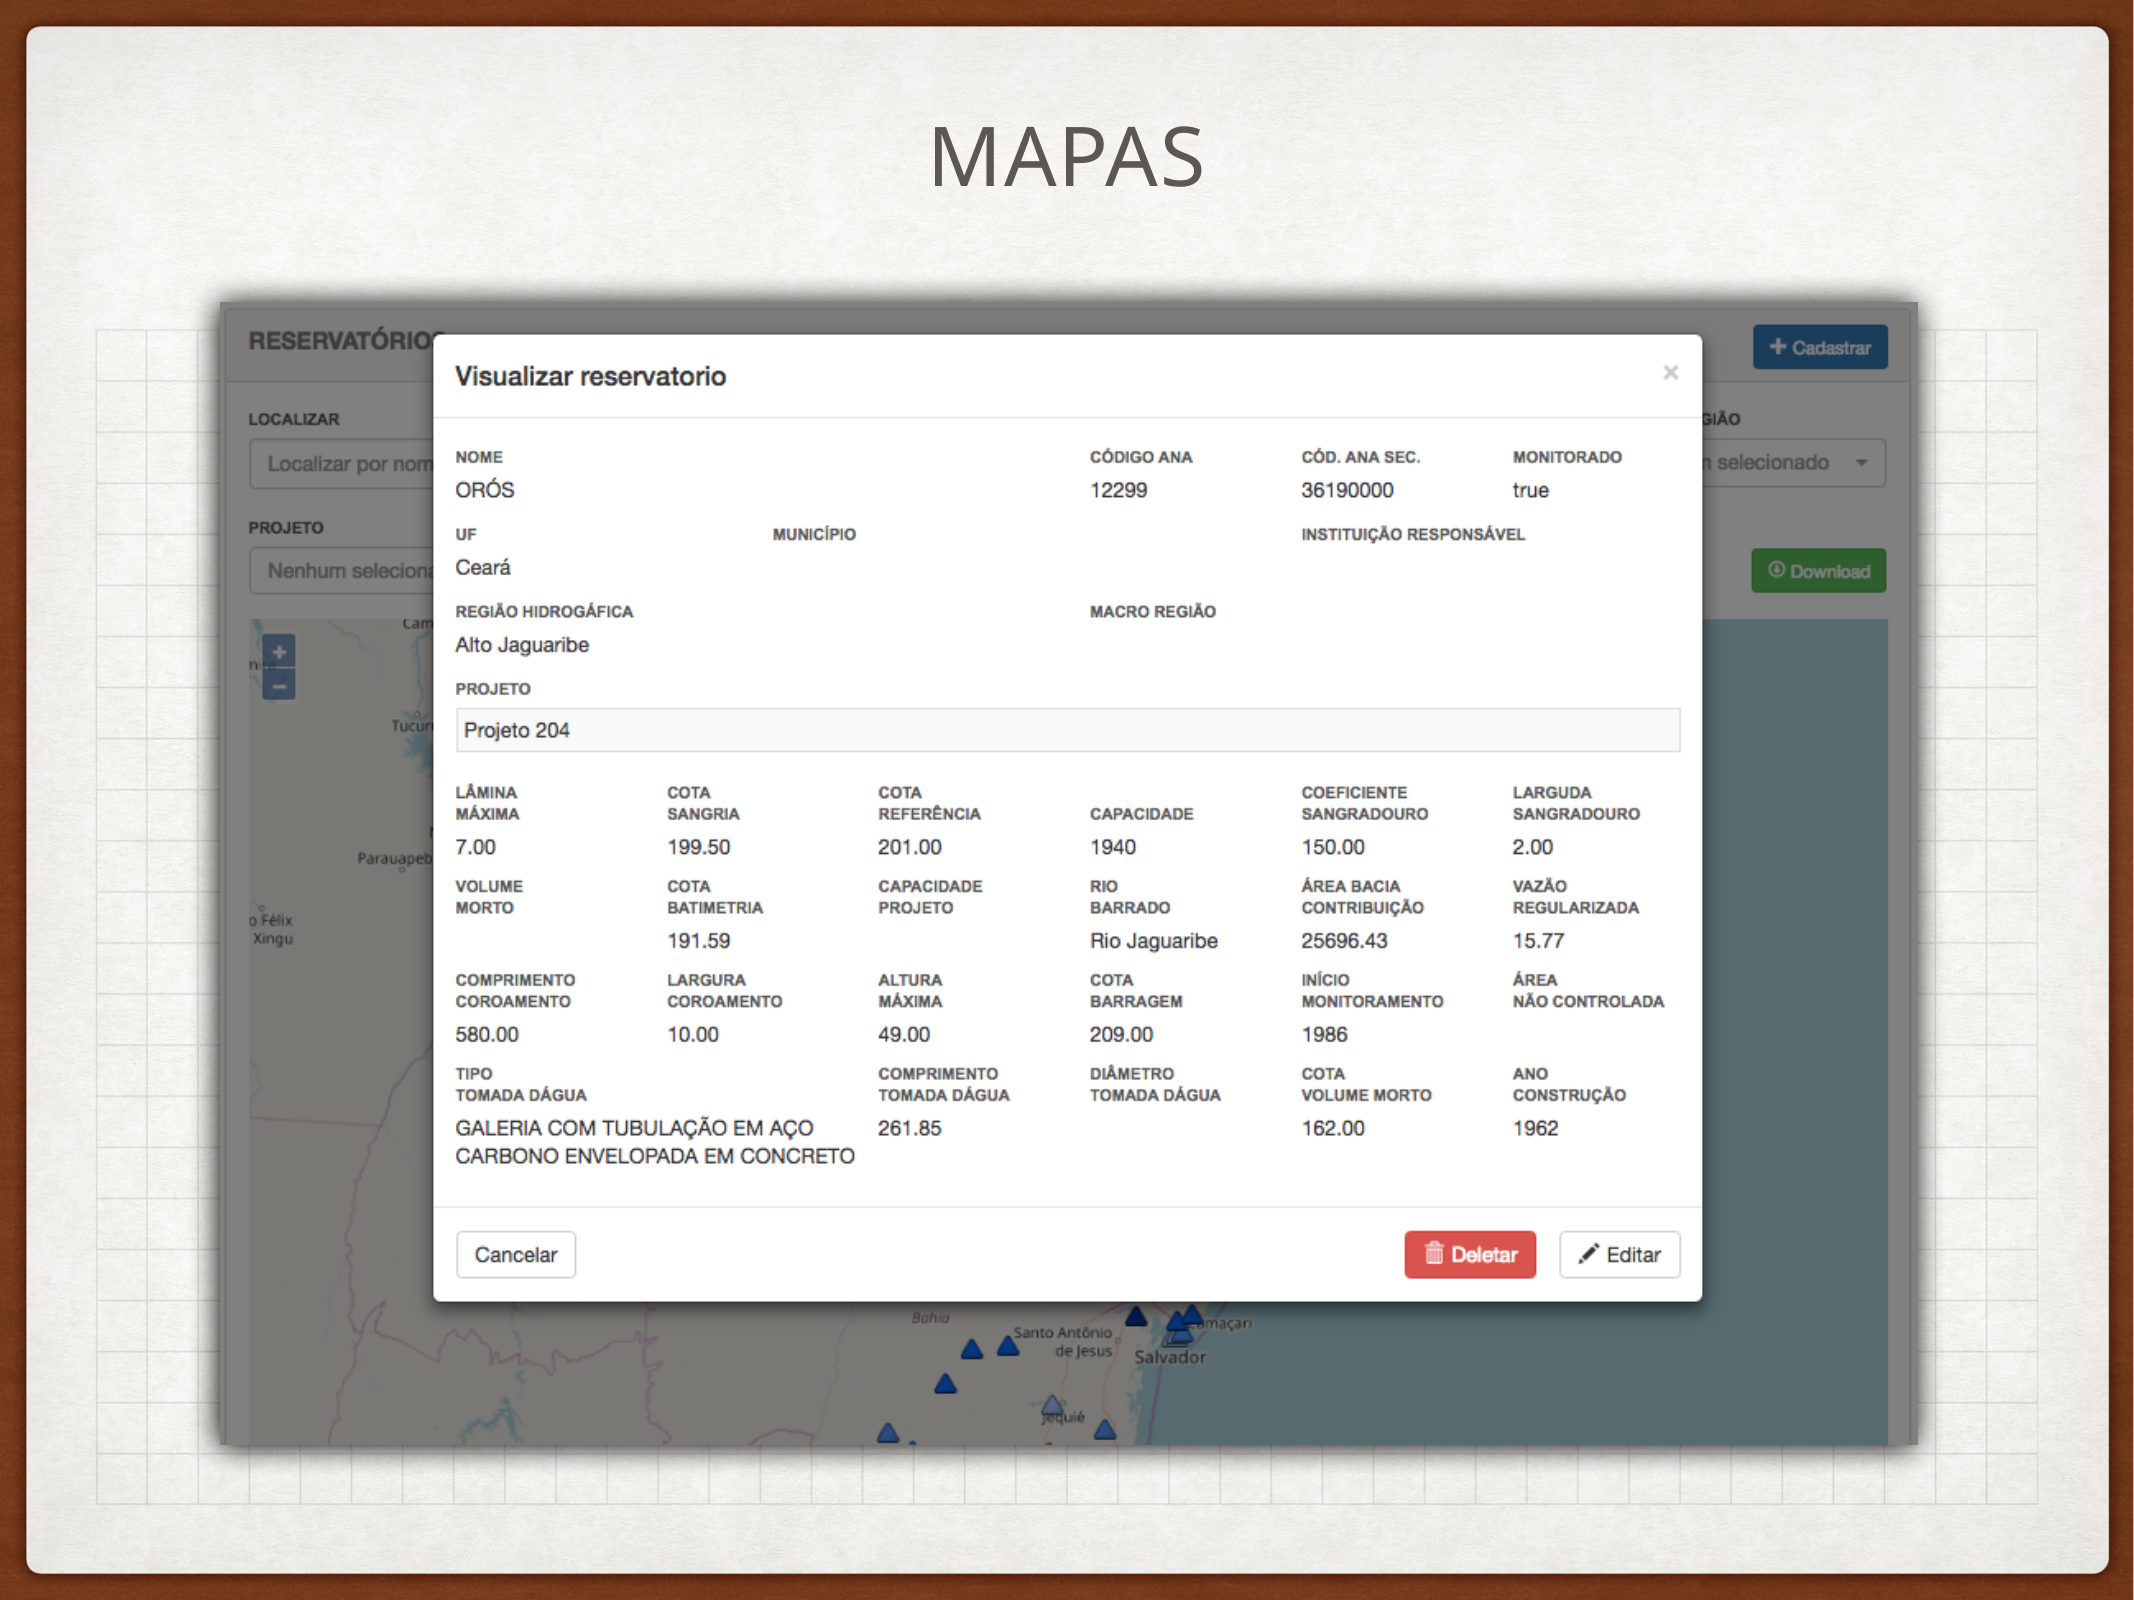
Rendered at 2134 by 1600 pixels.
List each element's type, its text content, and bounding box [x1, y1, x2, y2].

title MAPAS [109, 95, 2024, 220]
picture [0, 0, 2134, 1600]
